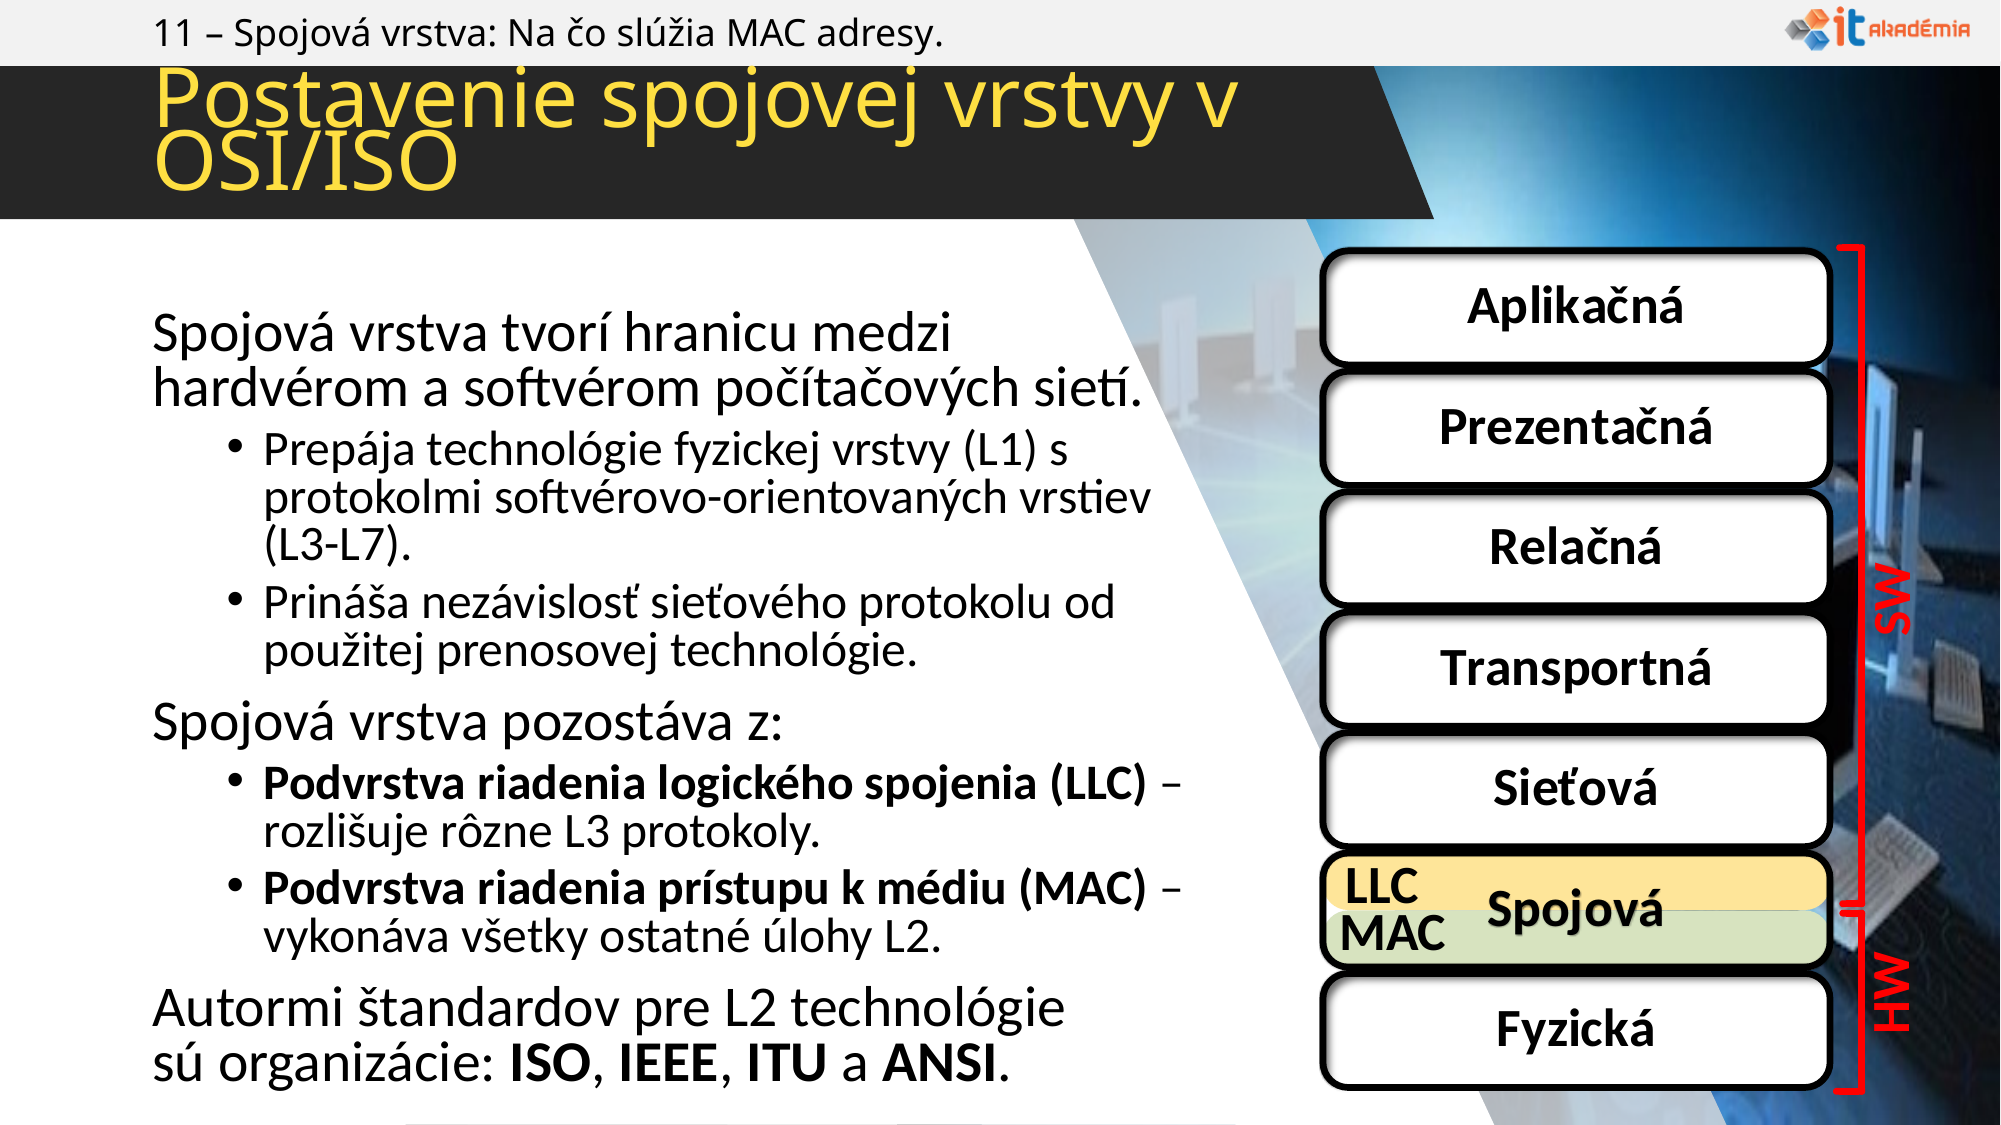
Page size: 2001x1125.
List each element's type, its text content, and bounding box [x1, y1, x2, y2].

subtitle Postavenie spojovej vrstvy v OSI/ISO [137, 82, 897, 207]
text_box [0, 221, 897, 1125]
title 11 – Spojová vrstva: Na čo slúžia MAC adresy. [137, 6, 1863, 67]
picture [1863, 6, 1970, 51]
text_box [0, 64, 897, 221]
list Spojová vrstva tvorí hranicu medzi hardvérom a softvérom počítačových sietí. Prepája technológie fyzickej vrstvy (L1) s protokolmi softvérovo-orientovaných vrstiev (L3-L7). Prináša nezávislosť sieťového protokolu od použitej prenosovej technológie. Spojová vrstva pozostáva z: Podvrstva riadenia logického spojenia (LLC) – rozlišuje rôzne L3 protokoly. Podvrstva riadenia prístupu k médiu (MAC) – vykonáva všetky ostatné úlohy L2. Autormi štandardov pre L2 technológie sú organizácie: ISO, IEEE, ITU a ANSI. [137, 299, 897, 1103]
picture [897, 66, 2000, 1125]
